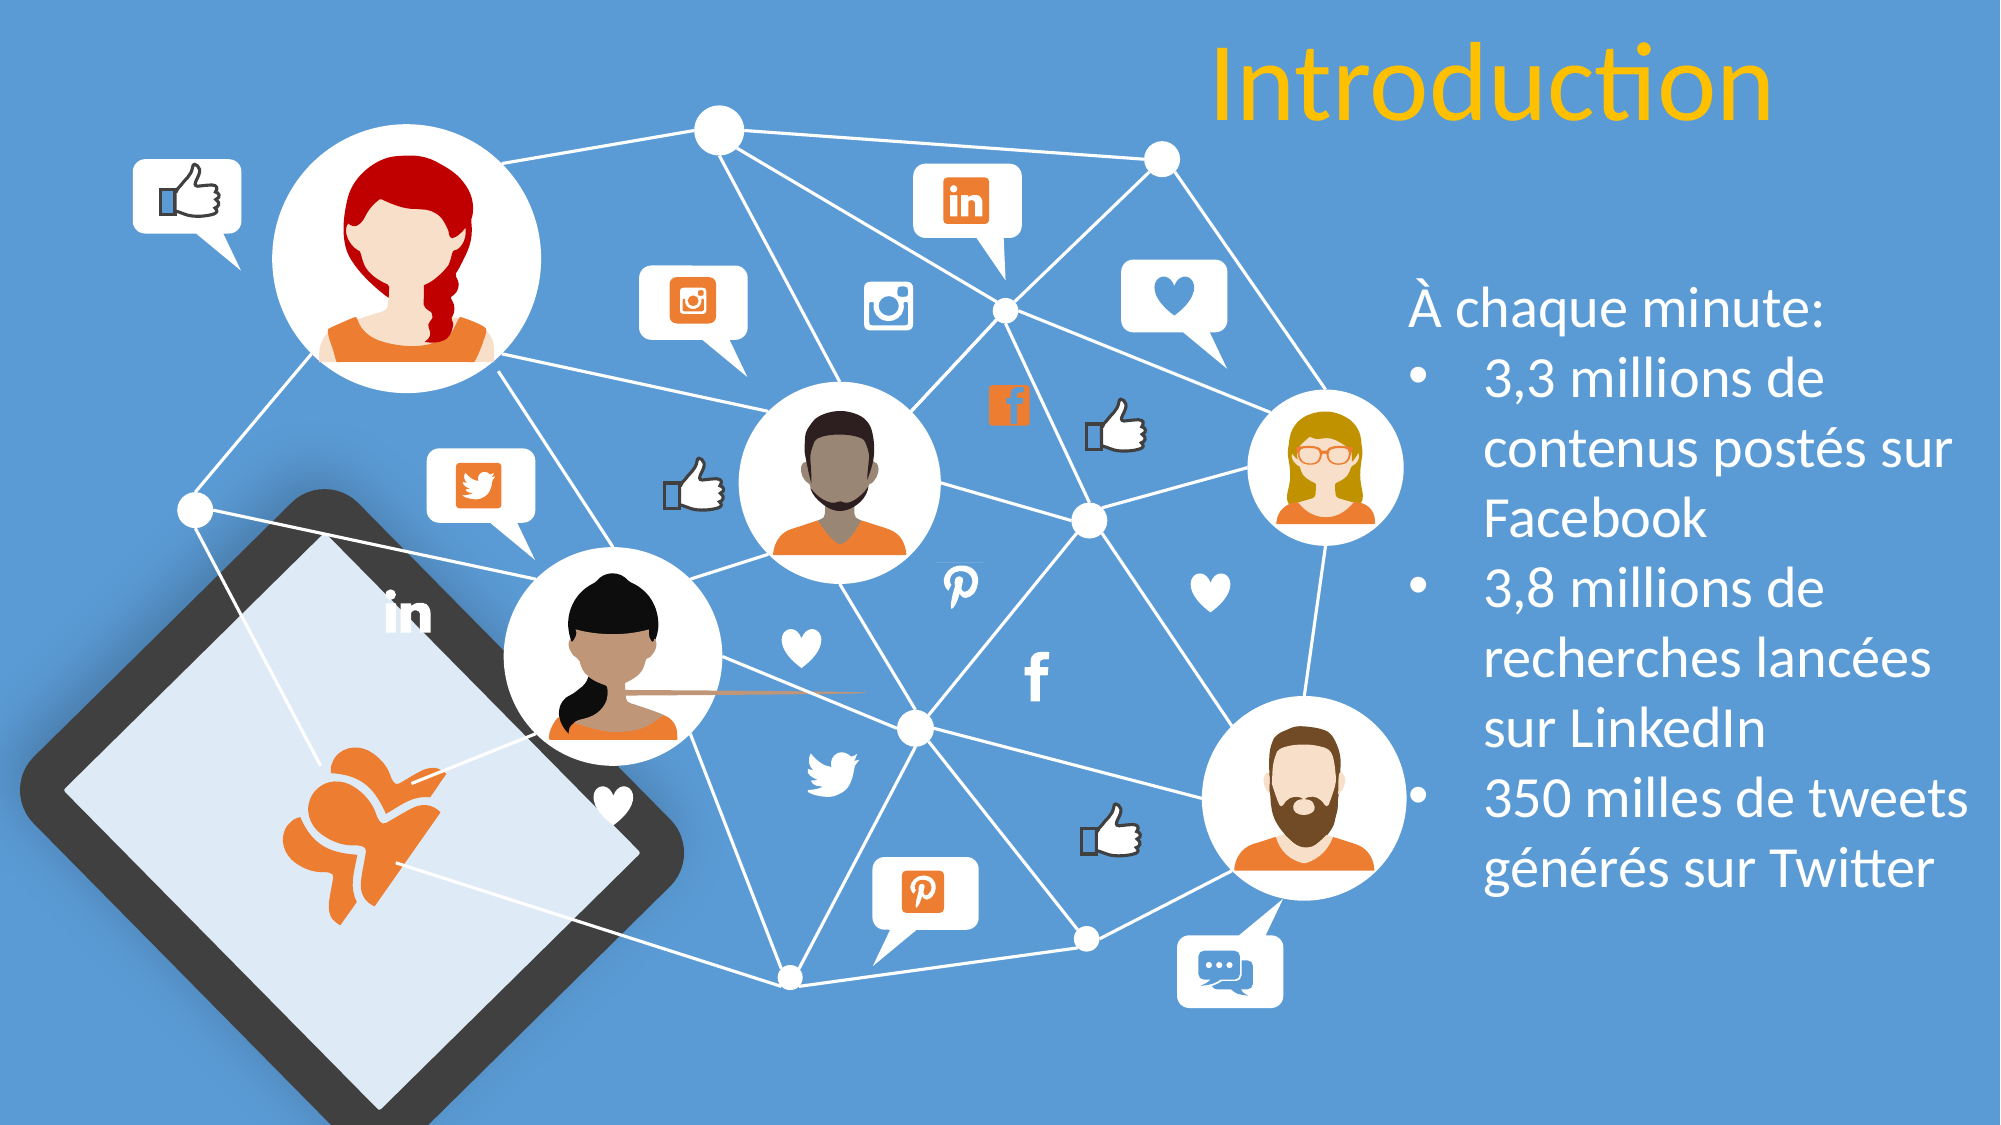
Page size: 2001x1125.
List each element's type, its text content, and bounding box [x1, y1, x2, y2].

text_box [41, 580, 663, 1125]
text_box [1102, 467, 1248, 508]
text_box [1197, 949, 1255, 997]
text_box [722, 656, 897, 729]
text_box [1176, 901, 1285, 1010]
text_box À chaque minute: 3,3 millions de contenus postés sur Facebook 3,8 millions de recherches lancées sur LinkedIn 350 milles de tweets générés sur Twitter [1393, 262, 1998, 907]
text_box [160, 164, 220, 217]
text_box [911, 319, 997, 412]
text_box [916, 915, 971, 932]
text_box [399, 601, 432, 634]
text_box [736, 148, 997, 302]
text_box [781, 963, 799, 992]
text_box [839, 583, 916, 710]
text_box [176, 491, 215, 529]
text_box [1070, 501, 1109, 540]
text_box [1247, 389, 1404, 546]
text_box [411, 733, 536, 784]
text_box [1099, 870, 1232, 939]
text_box [131, 158, 243, 272]
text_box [501, 353, 769, 412]
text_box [503, 547, 723, 766]
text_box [195, 528, 321, 766]
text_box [1018, 310, 1271, 413]
text_box [307, 780, 442, 908]
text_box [690, 554, 769, 580]
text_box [395, 862, 782, 987]
text_box Introduction [1193, 0, 1791, 151]
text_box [1014, 171, 1150, 302]
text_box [1090, 399, 1146, 452]
text_box [592, 785, 635, 827]
text_box [896, 708, 935, 748]
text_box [195, 353, 312, 493]
text_box [425, 447, 498, 510]
text_box [997, 162, 1022, 285]
text_box [384, 588, 398, 634]
text_box [916, 855, 928, 869]
text_box [780, 628, 823, 656]
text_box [719, 155, 840, 382]
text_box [1201, 695, 1407, 901]
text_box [501, 130, 695, 164]
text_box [690, 733, 782, 862]
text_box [933, 728, 1202, 799]
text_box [1081, 803, 1141, 856]
text_box [916, 869, 928, 915]
text_box [454, 461, 498, 510]
text_box [669, 277, 717, 324]
text_box [1143, 140, 1182, 179]
text_box [863, 302, 915, 332]
text_box [988, 384, 1005, 427]
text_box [744, 130, 1145, 160]
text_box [798, 947, 1078, 987]
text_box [664, 458, 724, 511]
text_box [1304, 545, 1326, 696]
text_box [329, 746, 441, 816]
text_box [1153, 275, 1174, 310]
text_box [1120, 258, 1174, 310]
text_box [738, 381, 941, 584]
text_box [637, 264, 719, 353]
text_box [281, 815, 359, 927]
text_box [693, 104, 746, 157]
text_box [798, 746, 916, 947]
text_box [928, 533, 1077, 716]
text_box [940, 482, 1072, 521]
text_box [1174, 171, 1326, 390]
text_box [1072, 924, 1101, 953]
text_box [272, 124, 542, 394]
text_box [1101, 533, 1232, 726]
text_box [498, 371, 613, 548]
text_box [928, 741, 1078, 930]
text_box [991, 296, 1020, 325]
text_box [1005, 323, 1090, 503]
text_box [213, 510, 536, 580]
